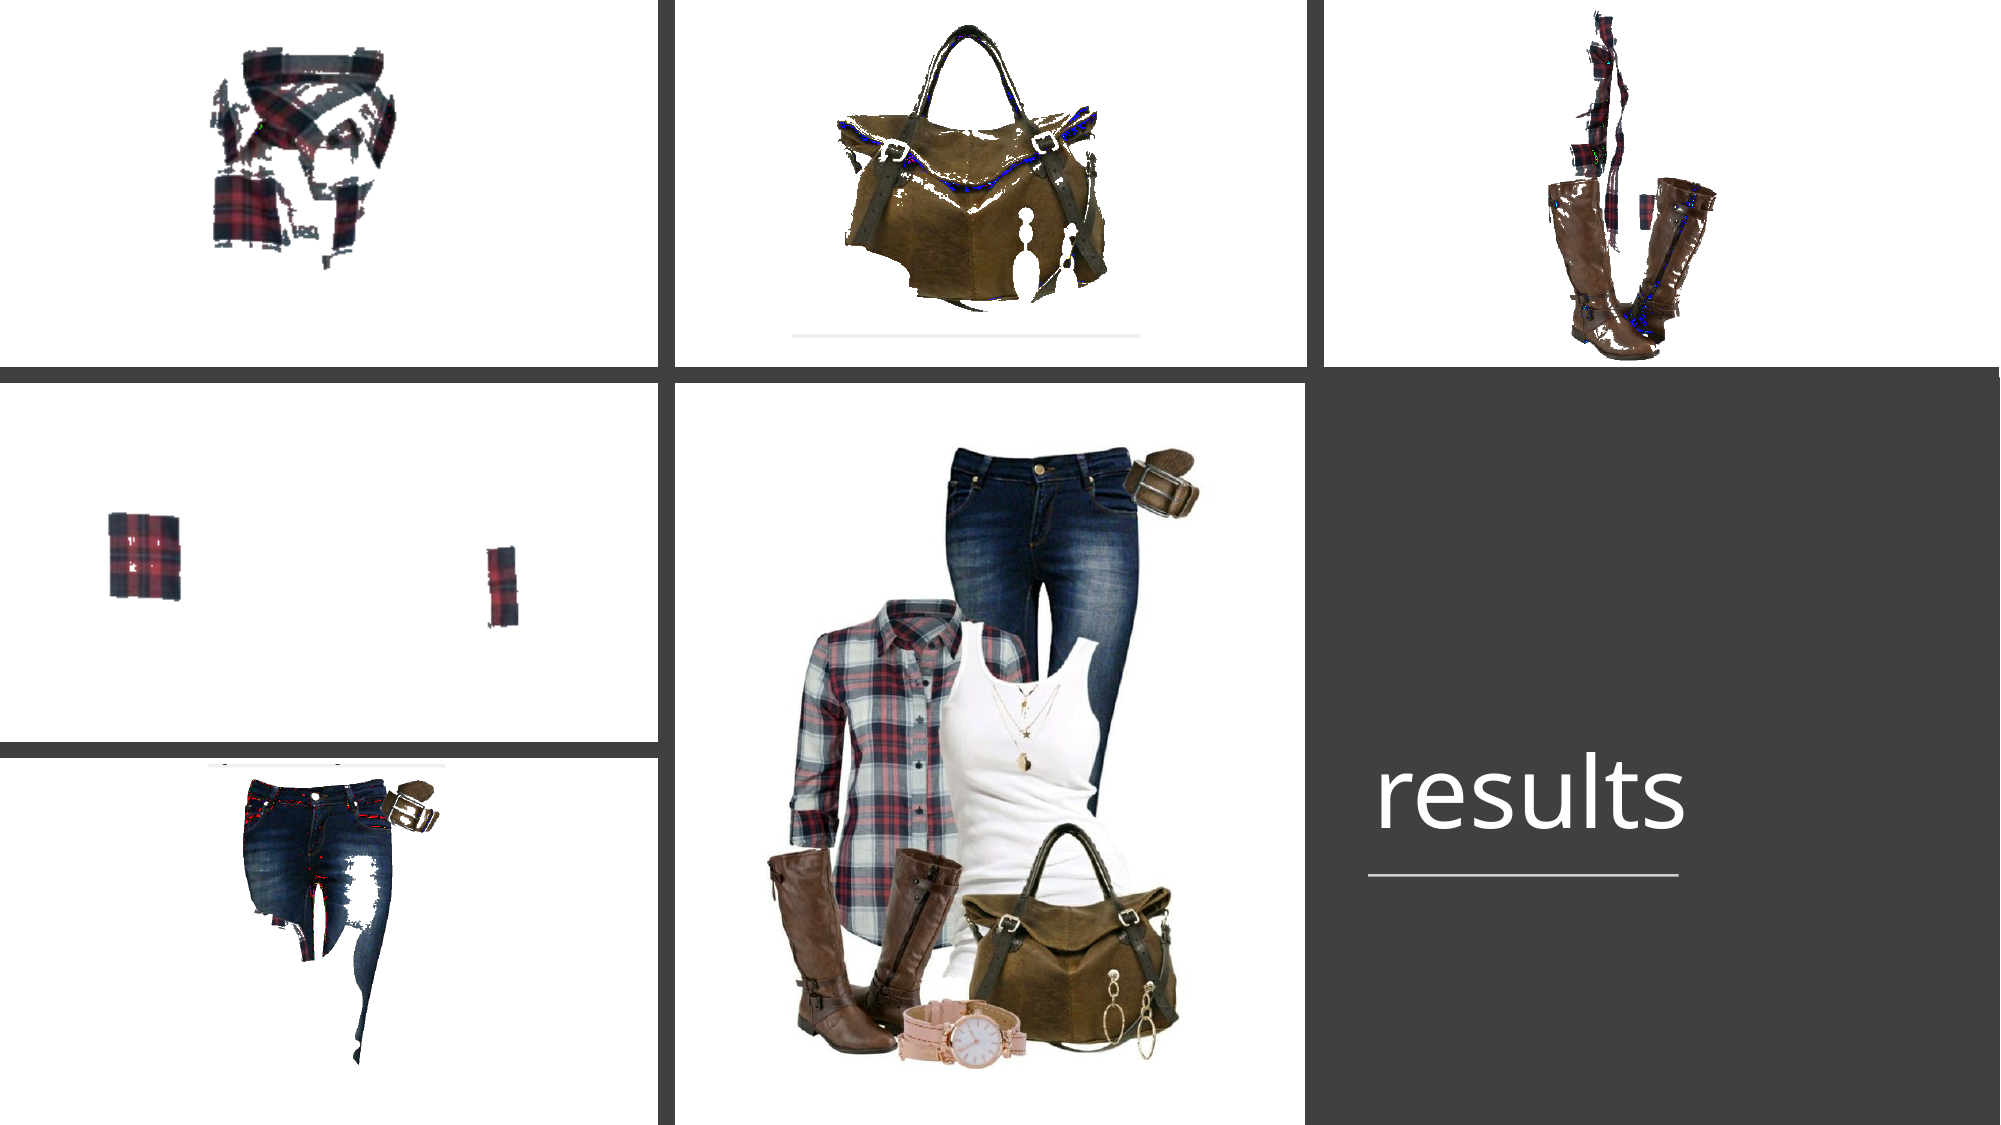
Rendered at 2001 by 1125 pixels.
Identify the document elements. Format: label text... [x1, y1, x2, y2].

picture [424, 513, 621, 663]
picture [767, 432, 1214, 1069]
picture [792, 7, 1141, 338]
picture [207, 764, 446, 1095]
picture [1548, 0, 1770, 366]
text_box [1304, 383, 2000, 1125]
picture [157, 0, 466, 345]
title results [1358, 478, 1825, 858]
picture [30, 405, 334, 720]
